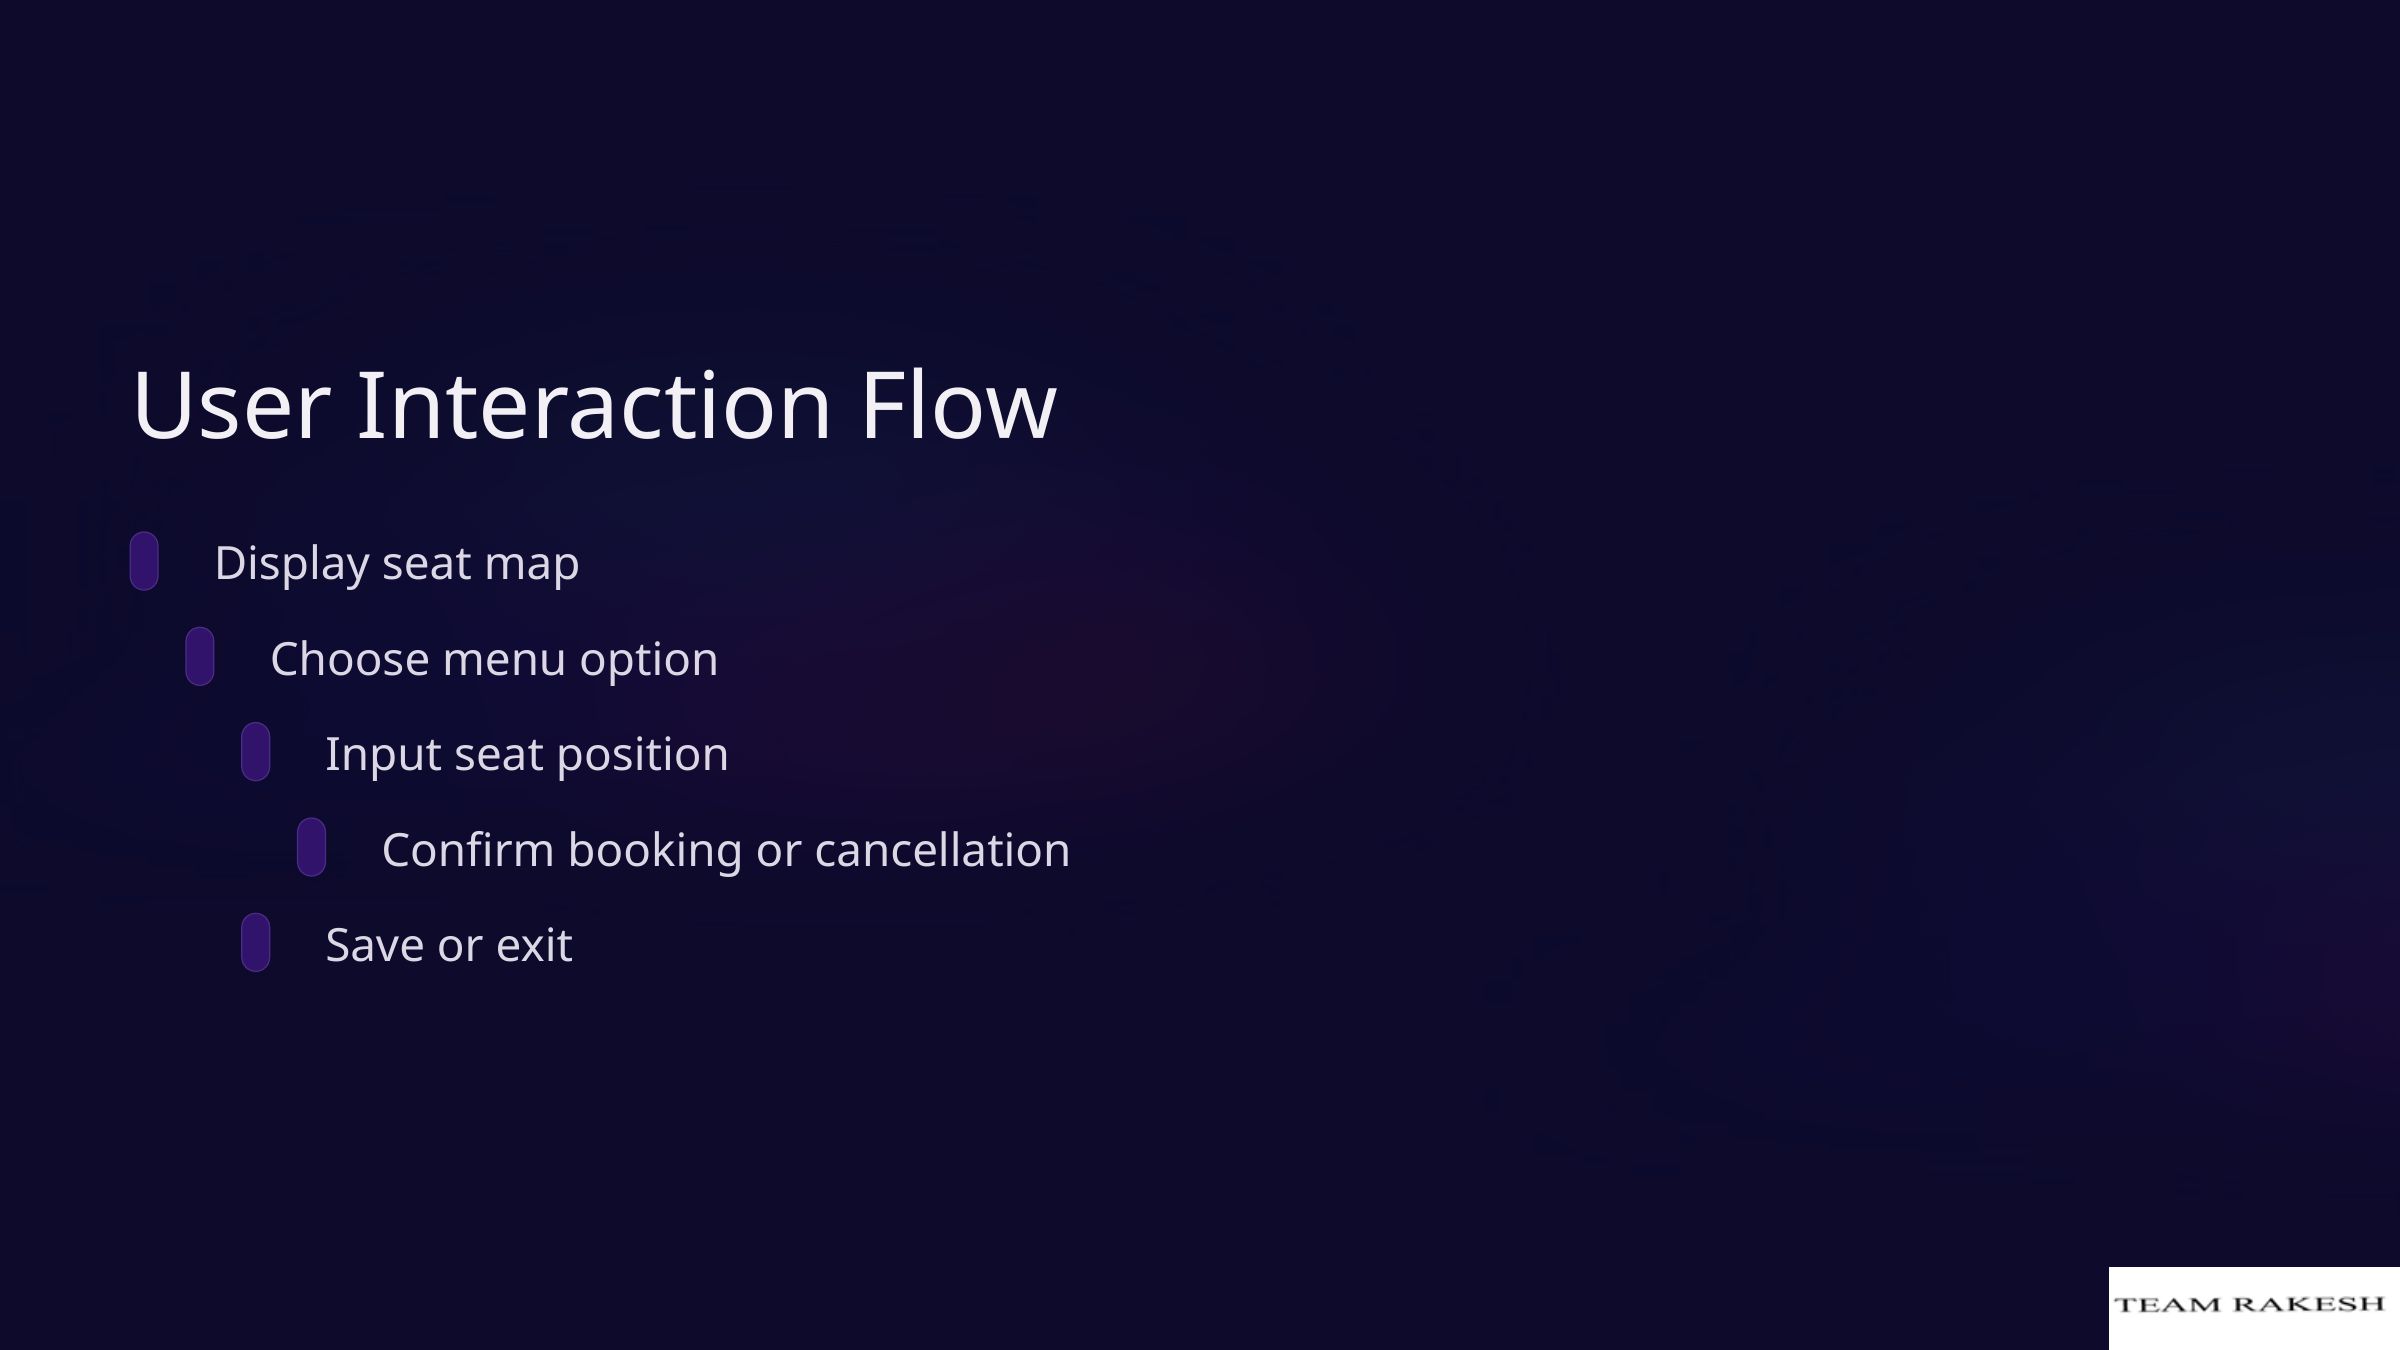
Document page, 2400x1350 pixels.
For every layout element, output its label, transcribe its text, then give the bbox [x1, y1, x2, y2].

text_box [297, 817, 326, 877]
text_box [241, 722, 270, 781]
picture [2106, 1267, 2400, 1350]
text_box Choose menu option [269, 627, 761, 686]
text_box Display seat map [213, 531, 679, 591]
text_box User Interaction Flow [130, 341, 1123, 458]
text_box Save or exit [325, 913, 791, 972]
text_box Input seat position [325, 722, 791, 781]
text_box [130, 531, 159, 591]
text_box [241, 913, 270, 972]
text_box Confirm booking or cancellation [381, 817, 1131, 877]
text_box [185, 627, 214, 686]
